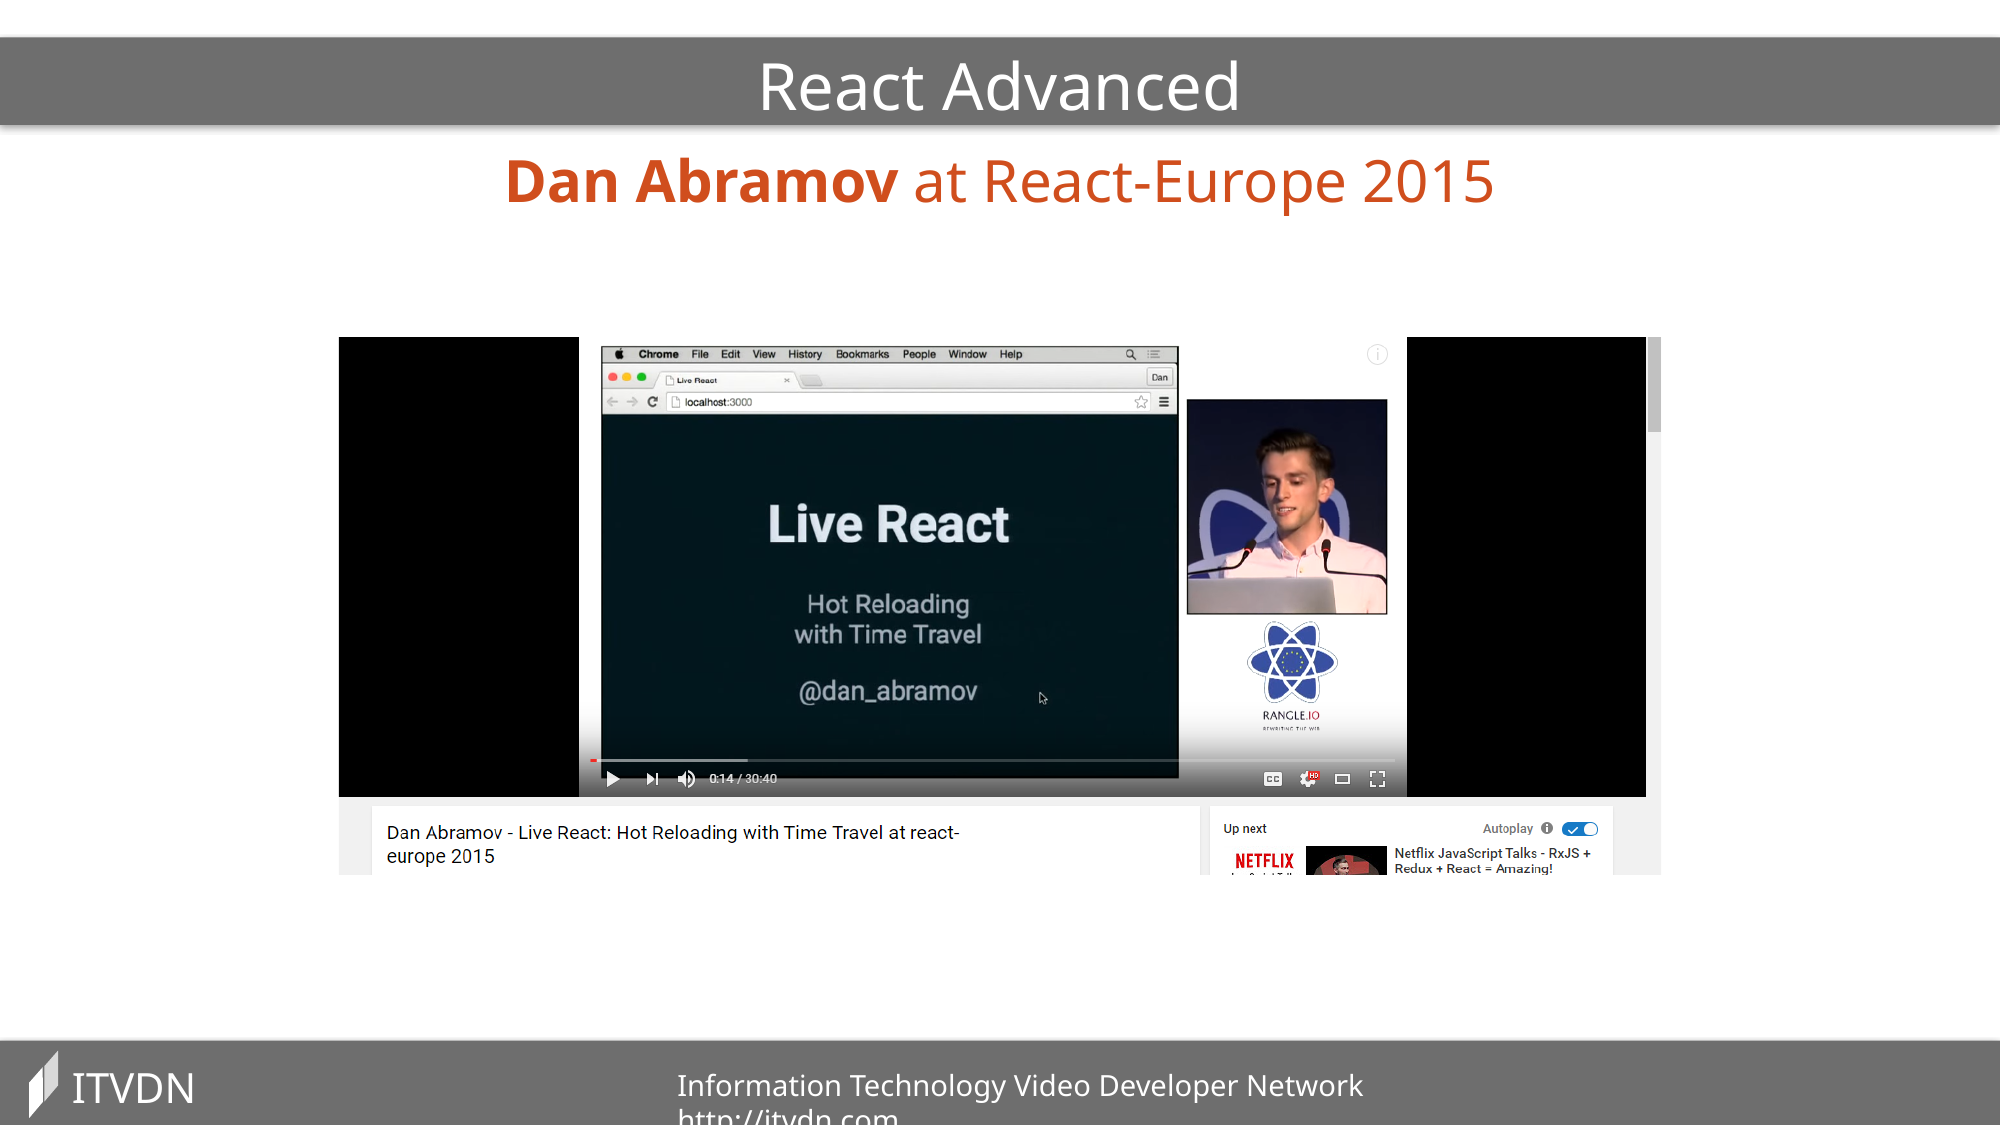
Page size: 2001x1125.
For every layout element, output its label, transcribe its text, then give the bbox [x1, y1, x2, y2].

picture [338, 337, 1662, 876]
text_box Information Technology Video Developer Network http://itvdn.com [662, 1059, 1963, 1125]
text_box Dan Abramov at React-Europe 2015 [324, 132, 1675, 225]
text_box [28, 1050, 59, 1119]
text_box React Advanced [324, 37, 1675, 132]
text_box [0, 1037, 2000, 1125]
text_box ITVDN [62, 1054, 212, 1120]
text_box [24, 0, 36, 93]
text_box [0, 34, 2000, 128]
